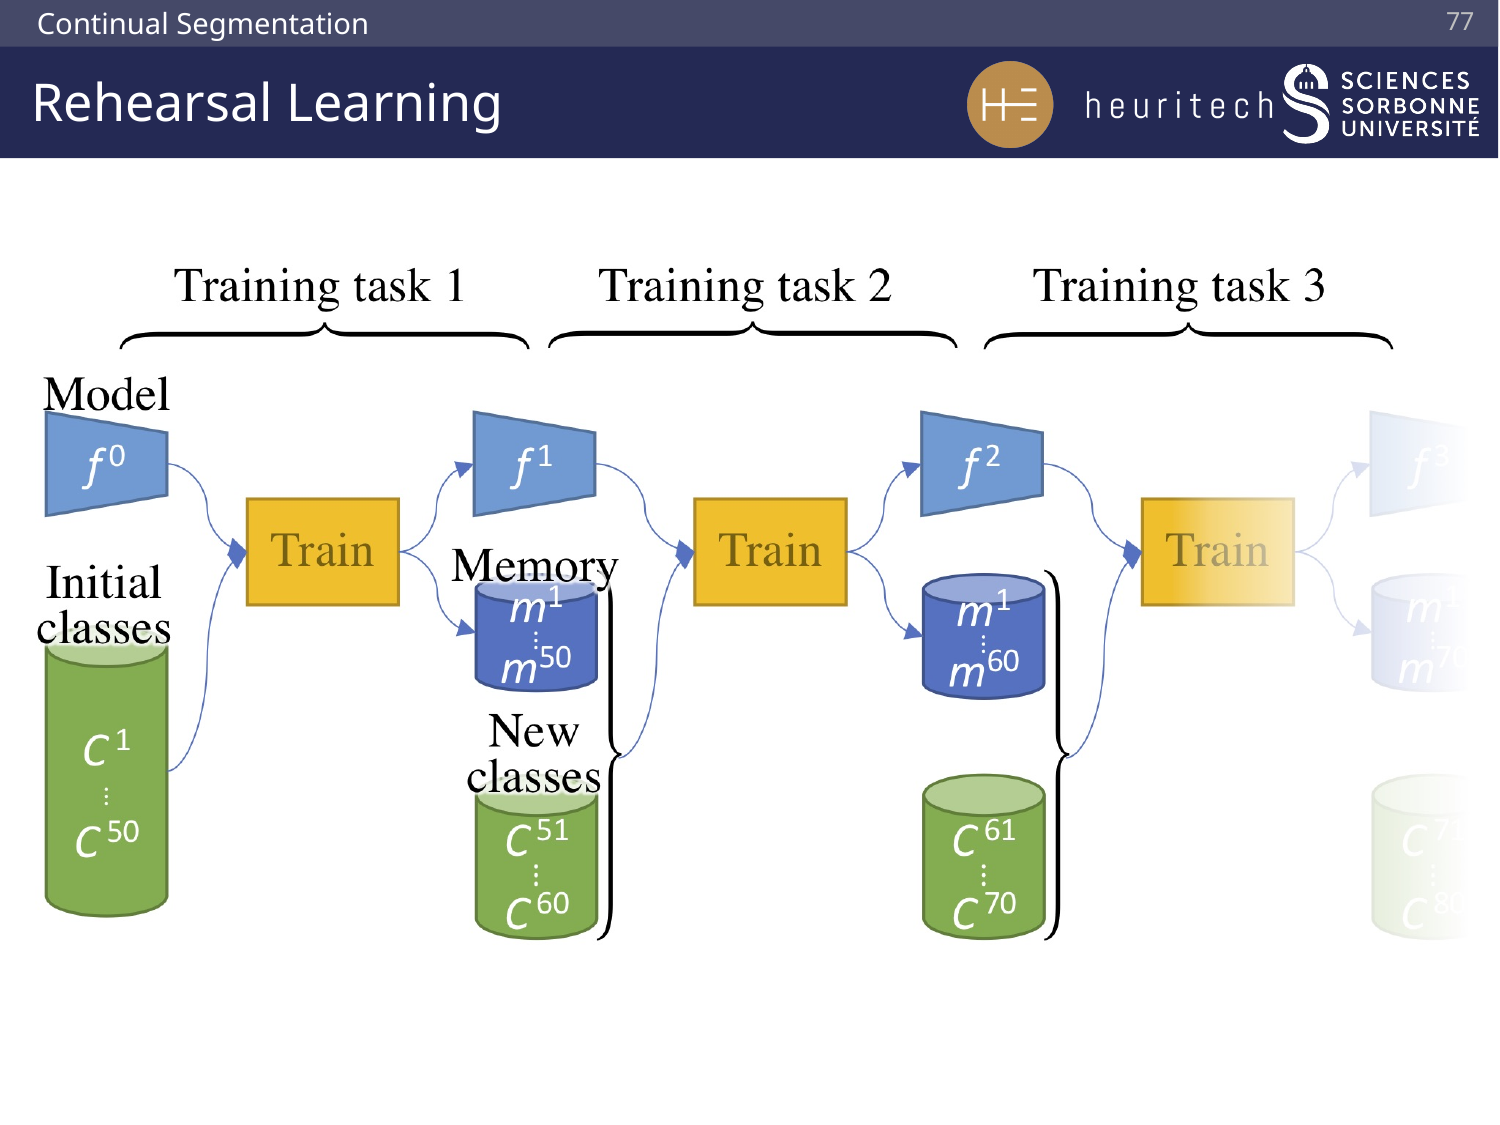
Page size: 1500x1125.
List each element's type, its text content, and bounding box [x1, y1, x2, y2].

slide_number 77 [1411, 0, 1490, 54]
title Rehearsal Learning [16, 48, 952, 161]
list Continual Segmentation [21, 0, 1487, 50]
picture [0, 265, 1500, 982]
picture [967, 61, 1281, 148]
